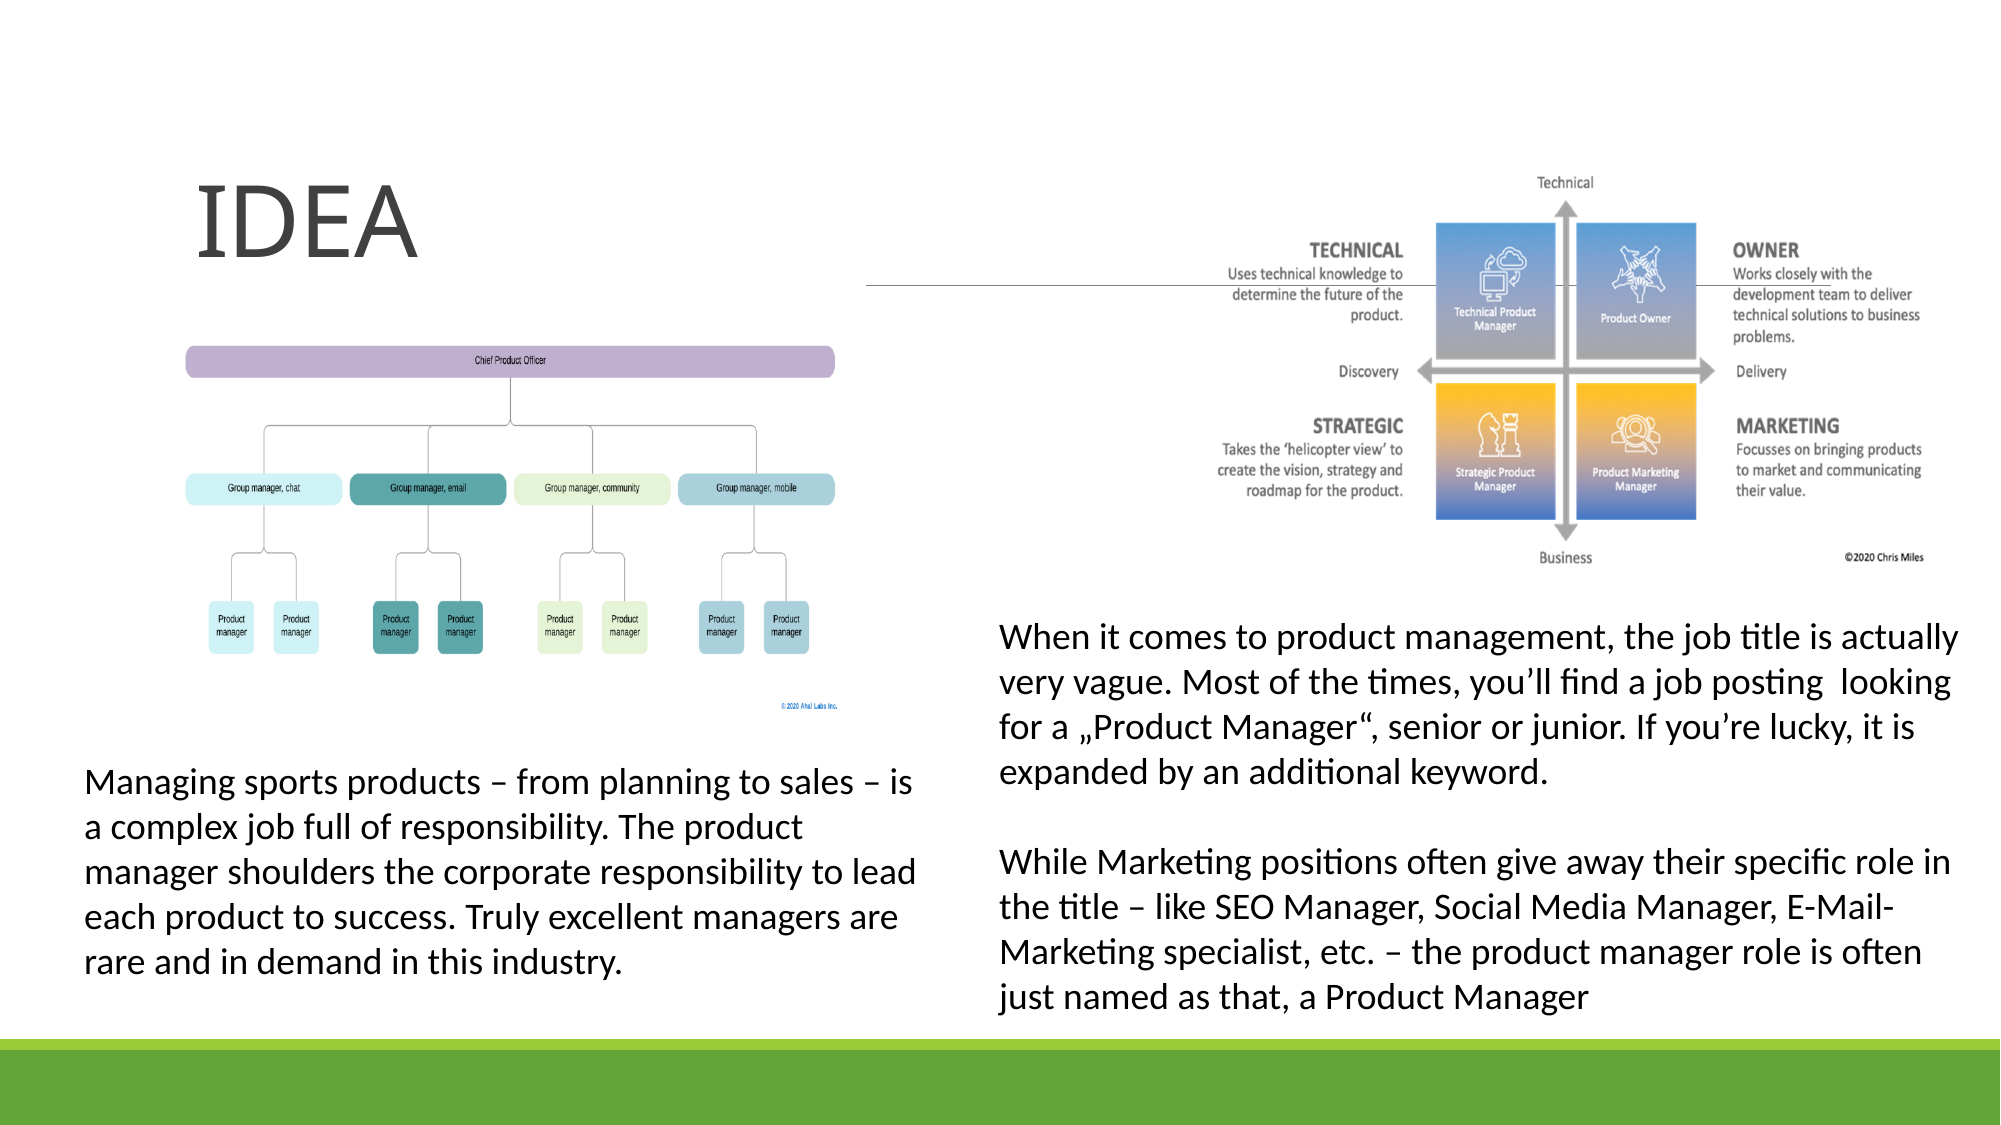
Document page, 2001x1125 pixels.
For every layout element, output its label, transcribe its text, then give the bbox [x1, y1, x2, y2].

title IDEA [180, 47, 1830, 285]
picture [1196, 165, 1943, 579]
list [154, 279, 866, 750]
text_box When it comes to product management, the job title is actually very vague. Most of the times, you’ll find a job posting looking for a „Product Manager“, senior or junior. If you’re lucky, it is expanded by an additional keyword. While Marketing positions often give away their specific role in the title – like SEO Manager, Social Media Manager, E-Mail-Marketing specialist, etc. – the product manager role is often just named as that, a Product Manager [984, 604, 1985, 1025]
text_box Managing sports products – from planning to sales – is a complex job full of responsibility. The product manager shoulders the corporate responsibility to lead each product to success. Truly excellent managers are rare and in demand in this industry. [69, 749, 951, 989]
